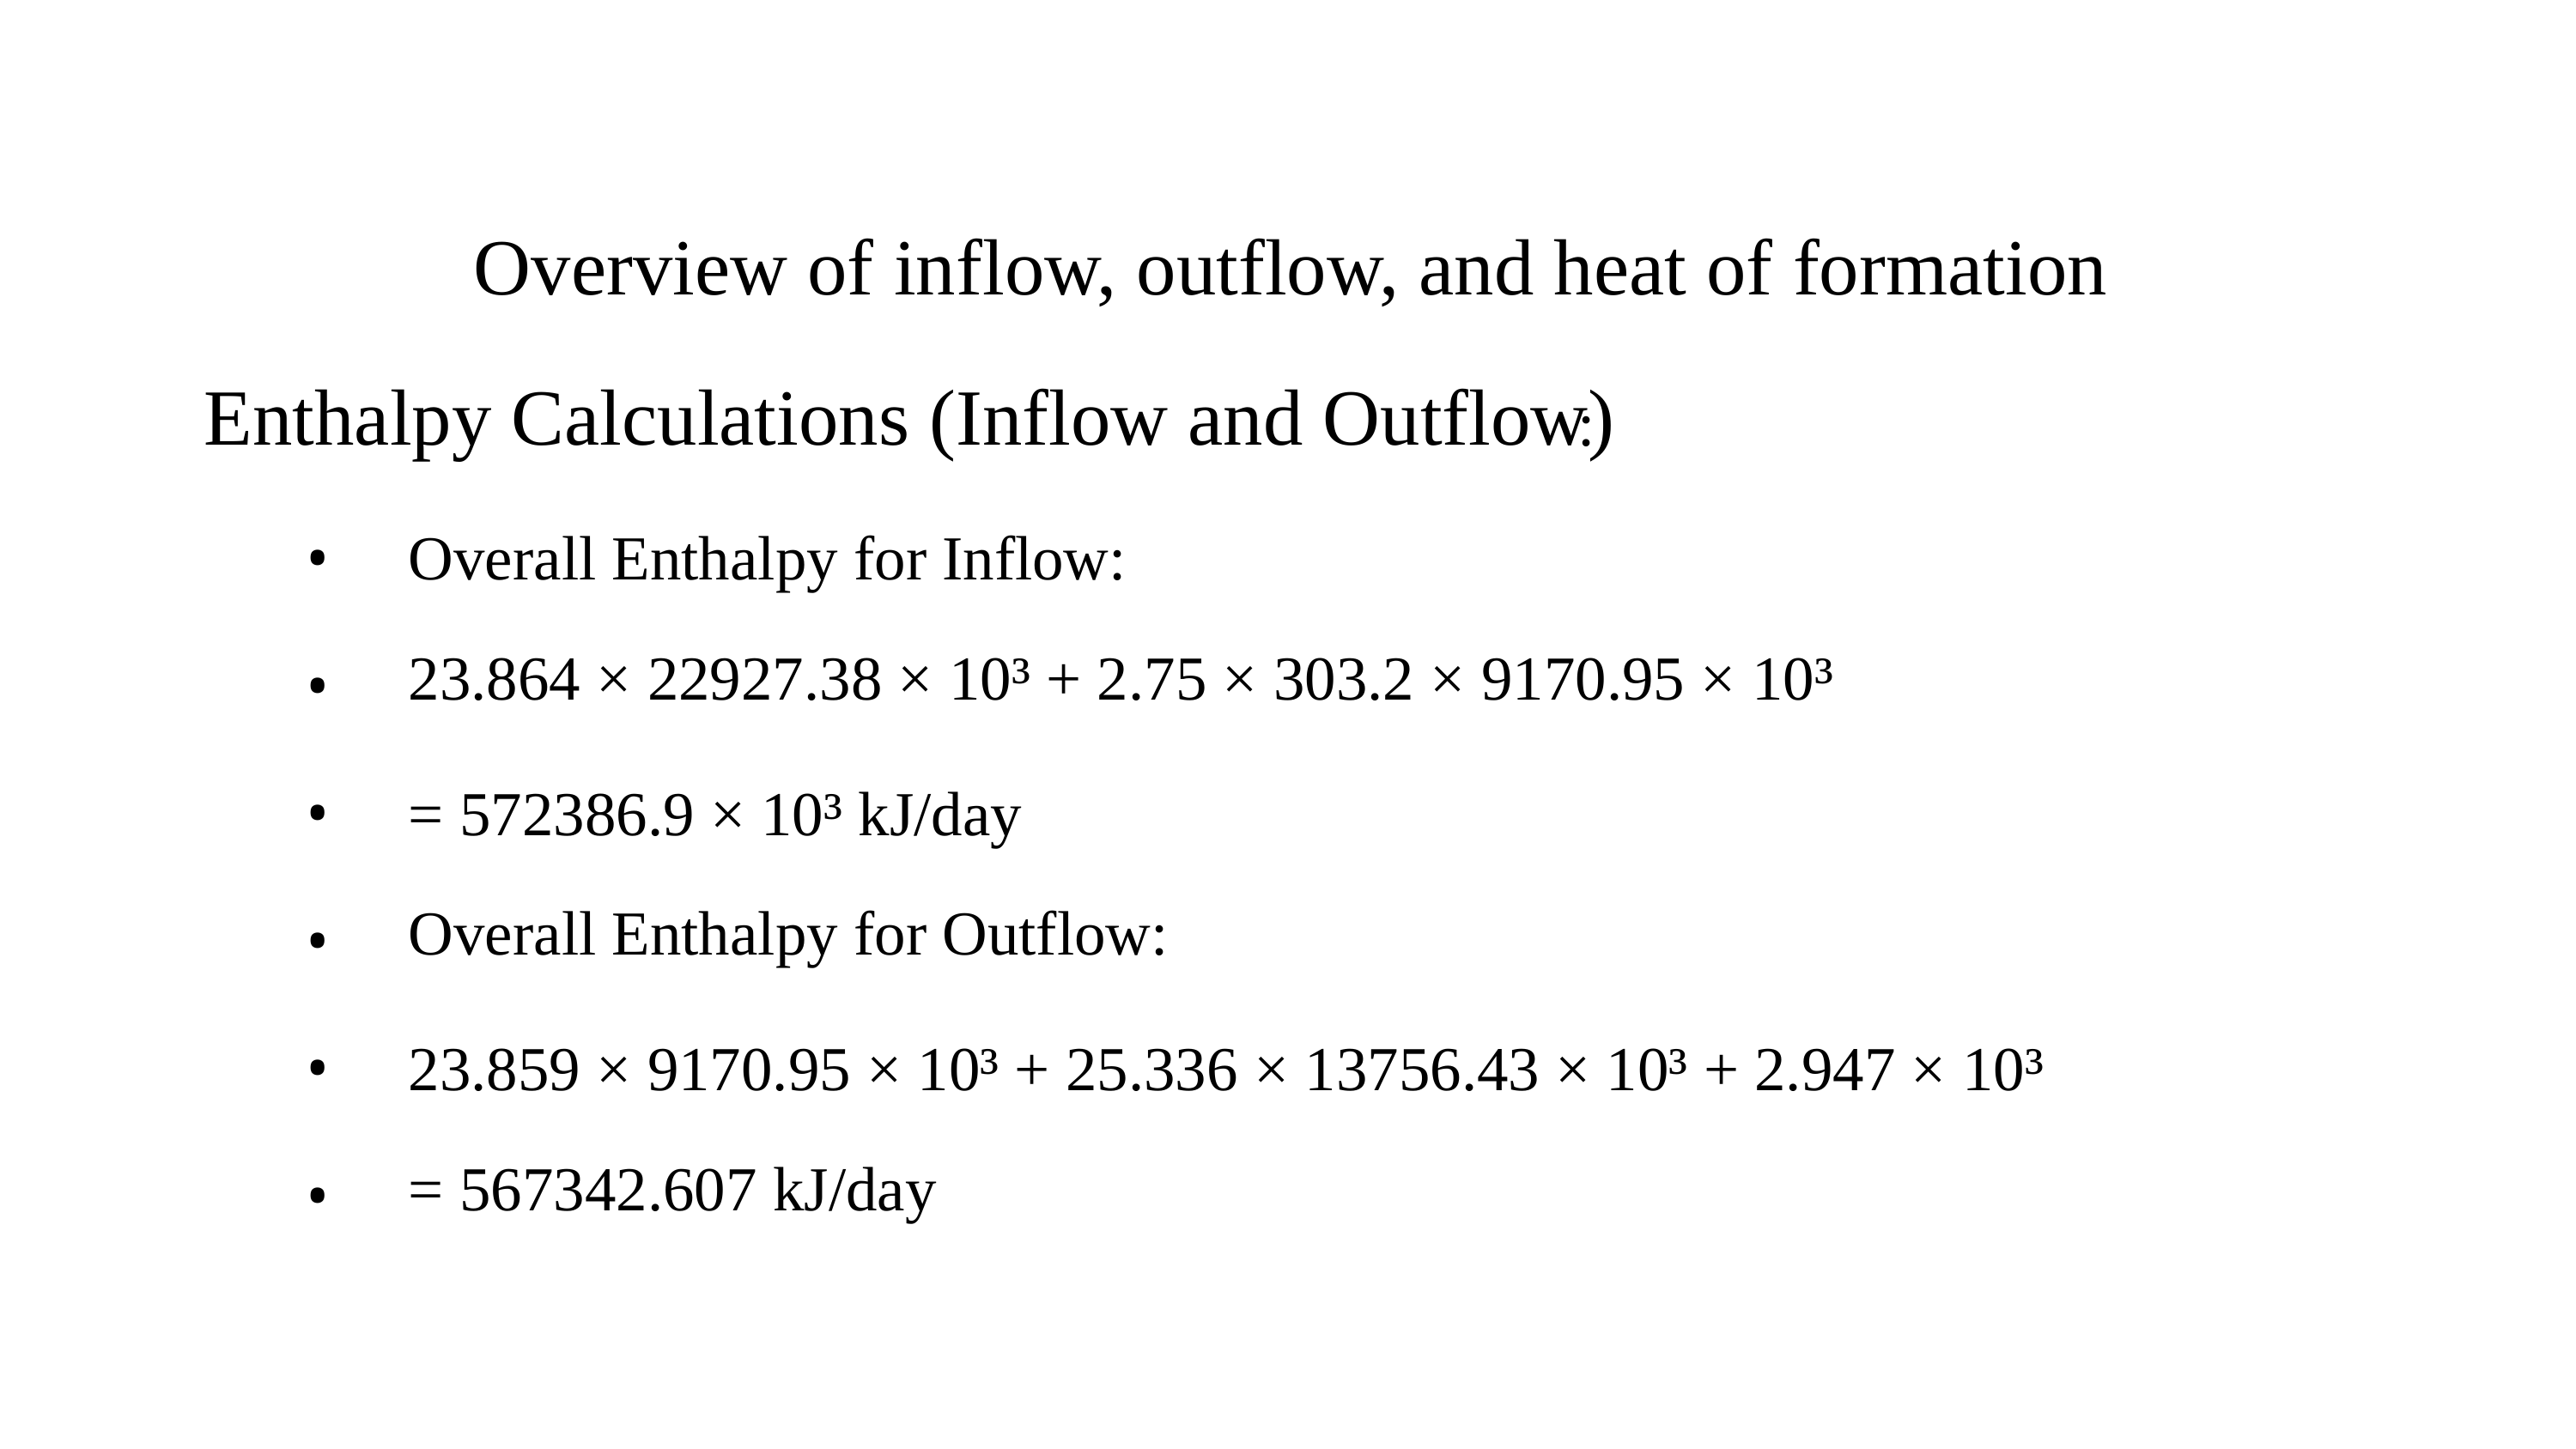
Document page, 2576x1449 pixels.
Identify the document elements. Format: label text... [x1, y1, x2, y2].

text_box Overview of inflow, outflow, and heat of formation [473, 161, 2470, 312]
text_box : [1577, 324, 1610, 458]
text_box • • • • • • [306, 465, 347, 1231]
text_box Overall Enthalpy for Inflow: 23.864 × 22927.38 × 10³ + 2.75 × 303.2 × 9170.95 × 10³ = 572386.9 × 10³ kJ/day Overall Enthalpy for Outflow: 23.859 × 9170.95 × 10³ + 25.336 × 13756.43 × 10³ + 2.947 × 10³ = 567342.607 kJ/day [408, 458, 2057, 1223]
text_box Enthalpy Calculations (Inflow and Outflow) [204, 311, 2057, 461]
